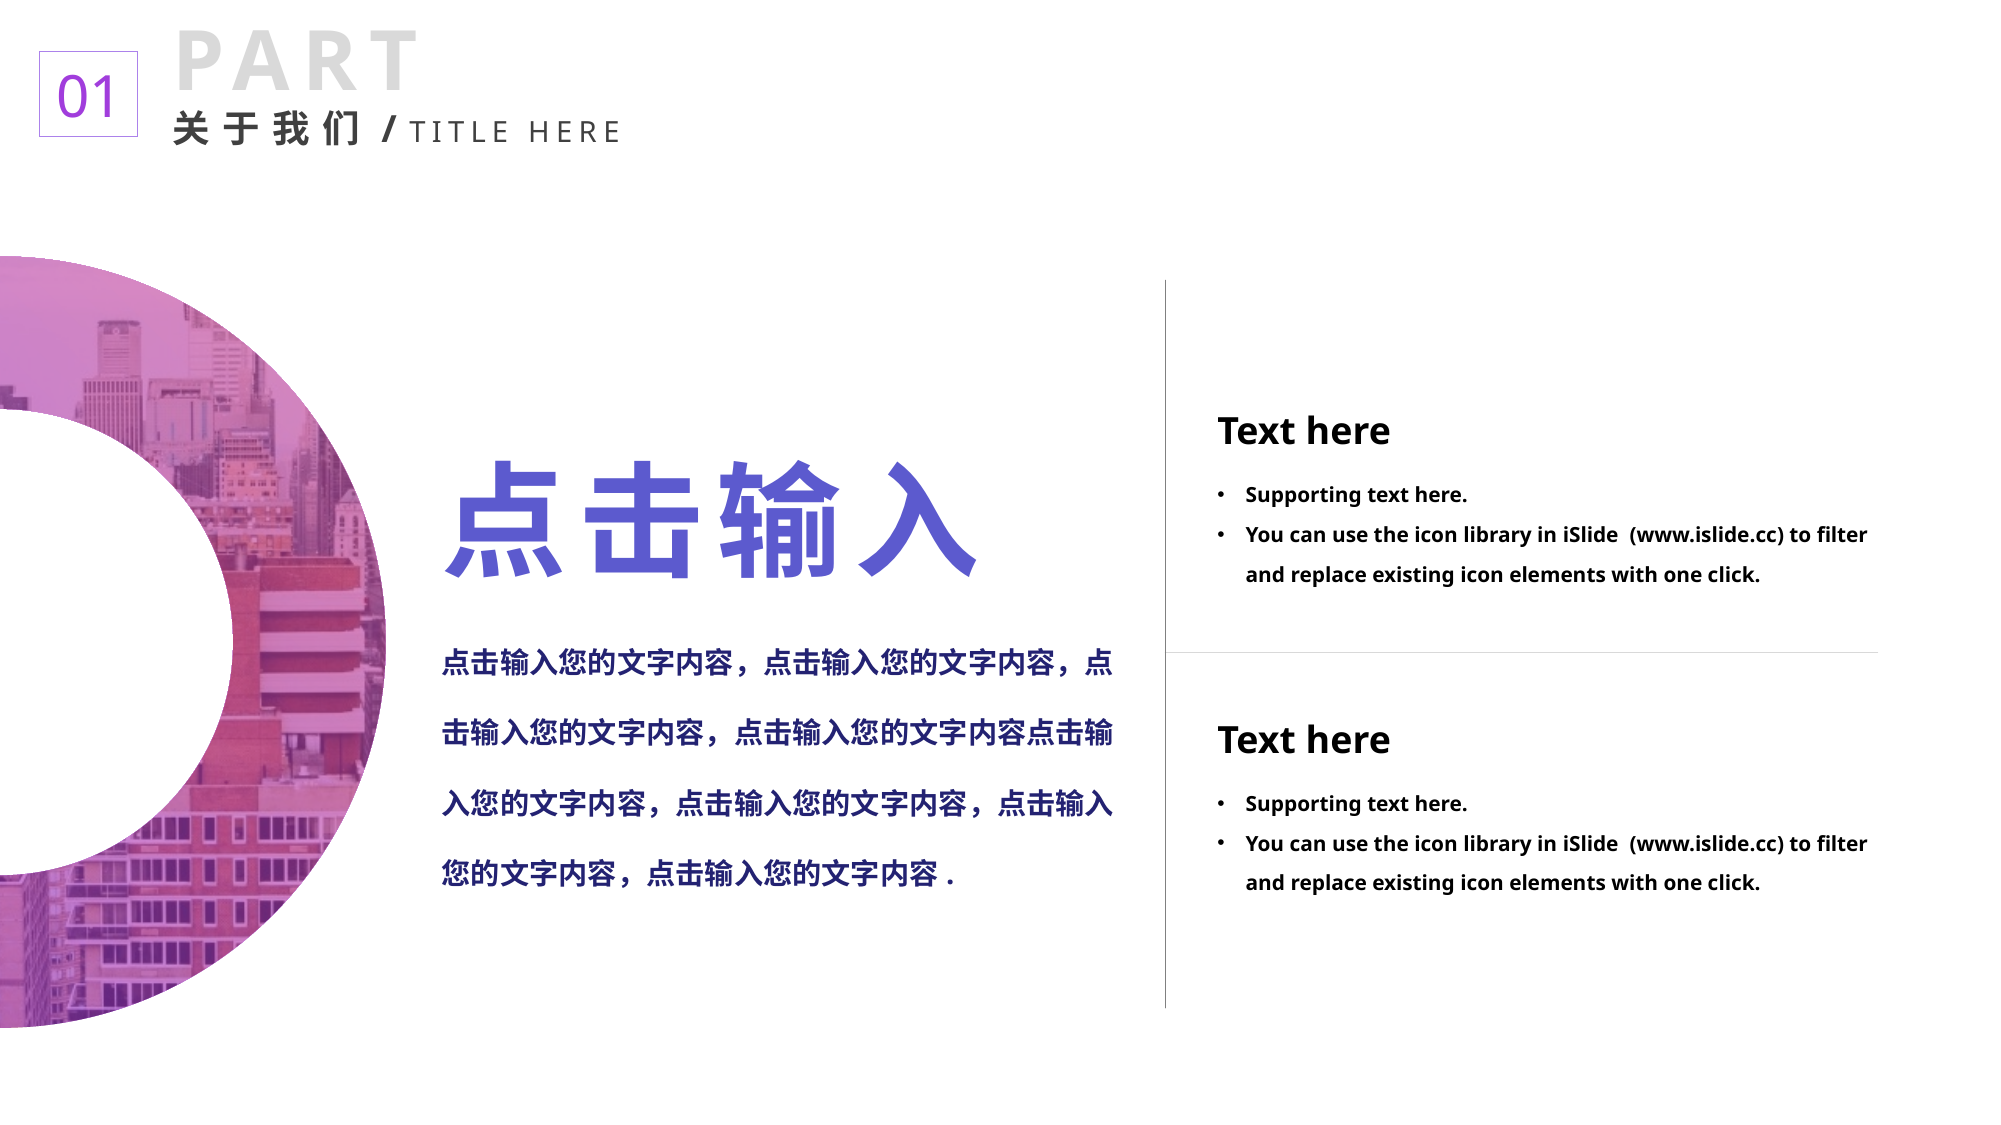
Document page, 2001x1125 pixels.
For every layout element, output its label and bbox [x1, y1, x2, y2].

text_box [39, 0, 1072, 159]
text_box [0, 256, 1891, 1028]
